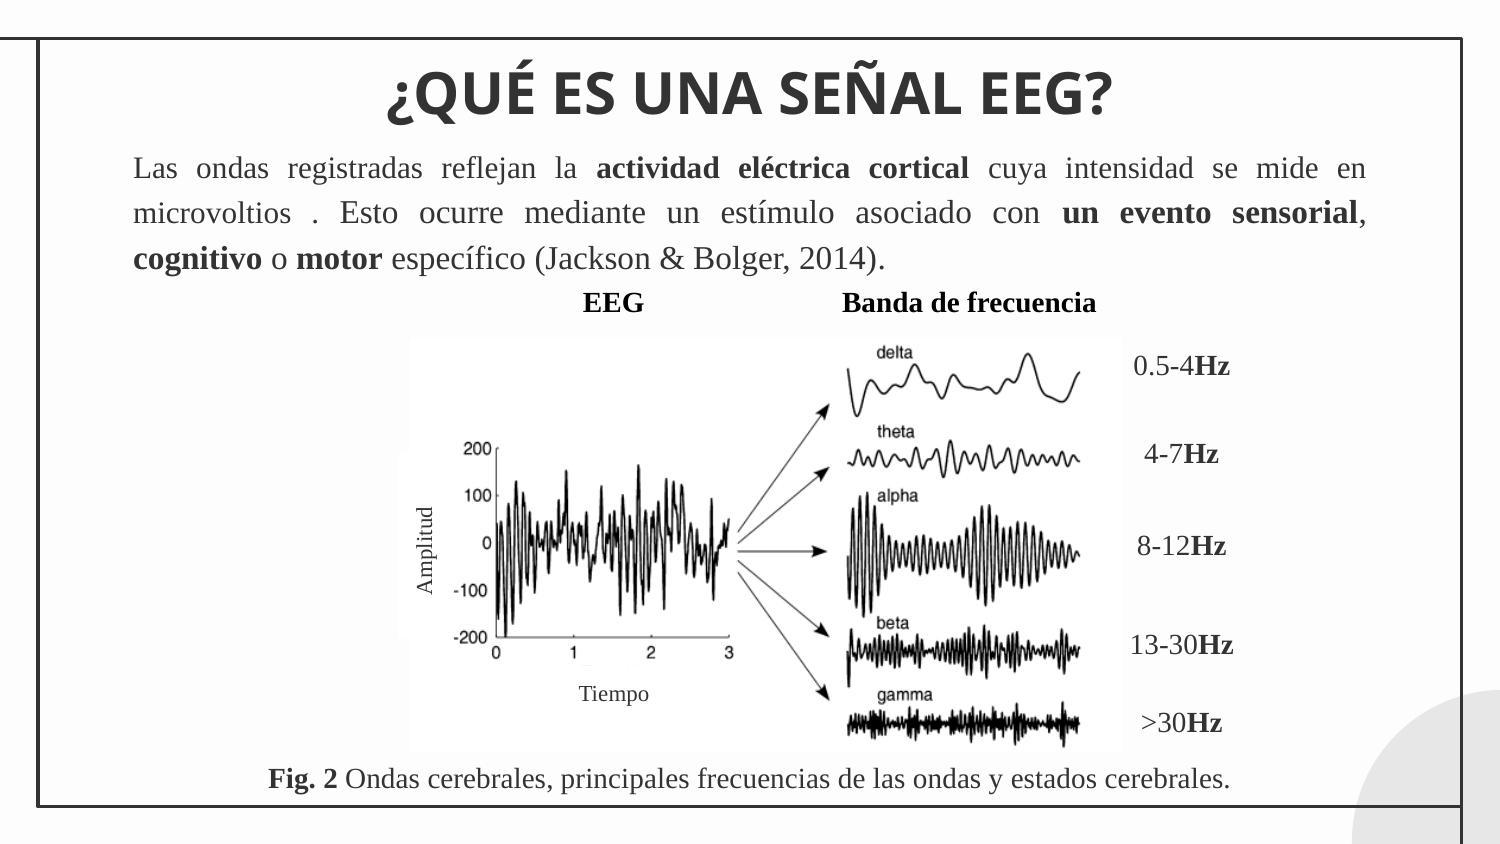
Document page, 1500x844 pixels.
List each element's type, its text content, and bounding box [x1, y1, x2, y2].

text_box Banda de frecuencia [827, 276, 1113, 326]
text_box Fig. 2 Ondas cerebrales, principales frecuencias de las ondas y estados cerebrales. [95, 751, 1405, 802]
text_box 13-30Hz [1127, 618, 1250, 668]
text_box 0.5-4Hz [1123, 338, 1250, 389]
text_box >30Hz [1127, 696, 1250, 747]
text_box 4-7Hz [1127, 426, 1250, 477]
title ¿QUÉ ES UNA SEÑAL EEG? [118, 41, 1382, 136]
text_box 8-12Hz [1127, 519, 1250, 569]
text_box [397, 338, 1123, 752]
text_box EEG [568, 276, 660, 326]
